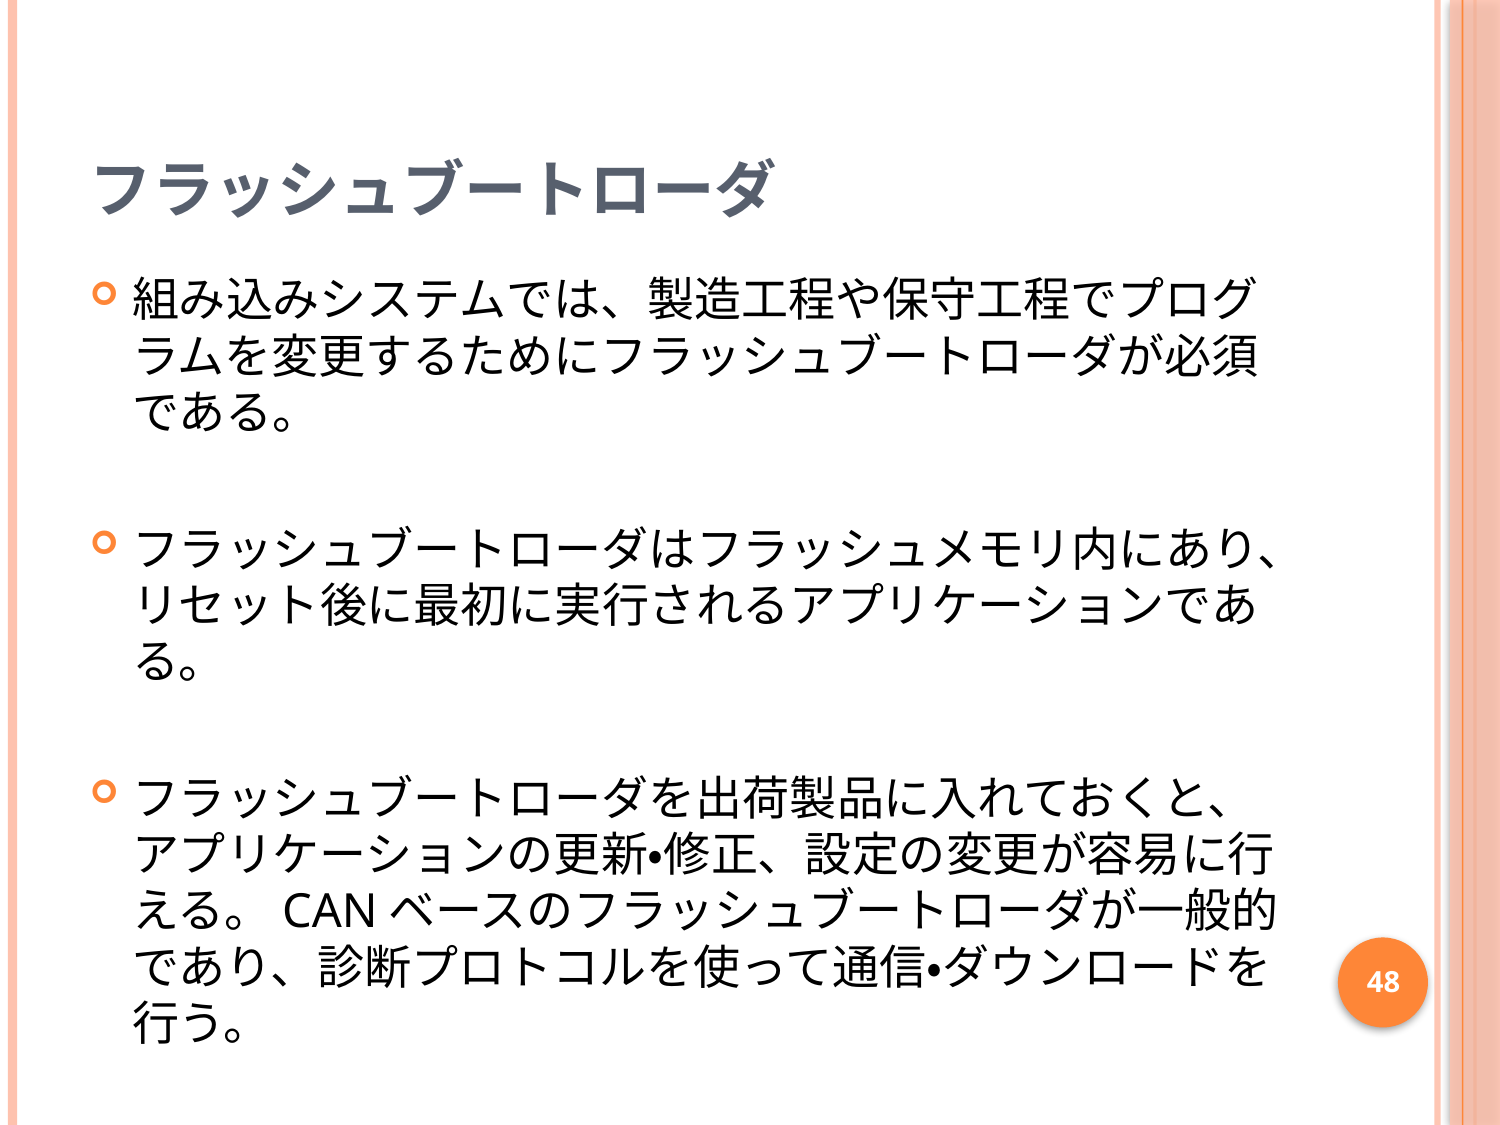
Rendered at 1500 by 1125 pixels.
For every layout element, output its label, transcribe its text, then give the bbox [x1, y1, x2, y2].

title フラッシュブートローダ [75, 45, 1300, 233]
list 組み込みシステムでは、製造工程や保守工程でプログラムを変更するためにフラッシュブートローダが必須である。 フラッシュブートローダはフラッシュメモリ内にあり、リセット後に最初に実行されるアプリケーションである。 フラッシュブートローダを出荷製品に入れておくと、アプリケーションの更新・修正、設定の変更が容易に行える。CANベースのフラッシュブートローダが一般的であり、診断プロトコルを使って通信・ダウンロードを行う。 [75, 262, 1300, 1062]
slide_number 48 [1333, 940, 1434, 1027]
